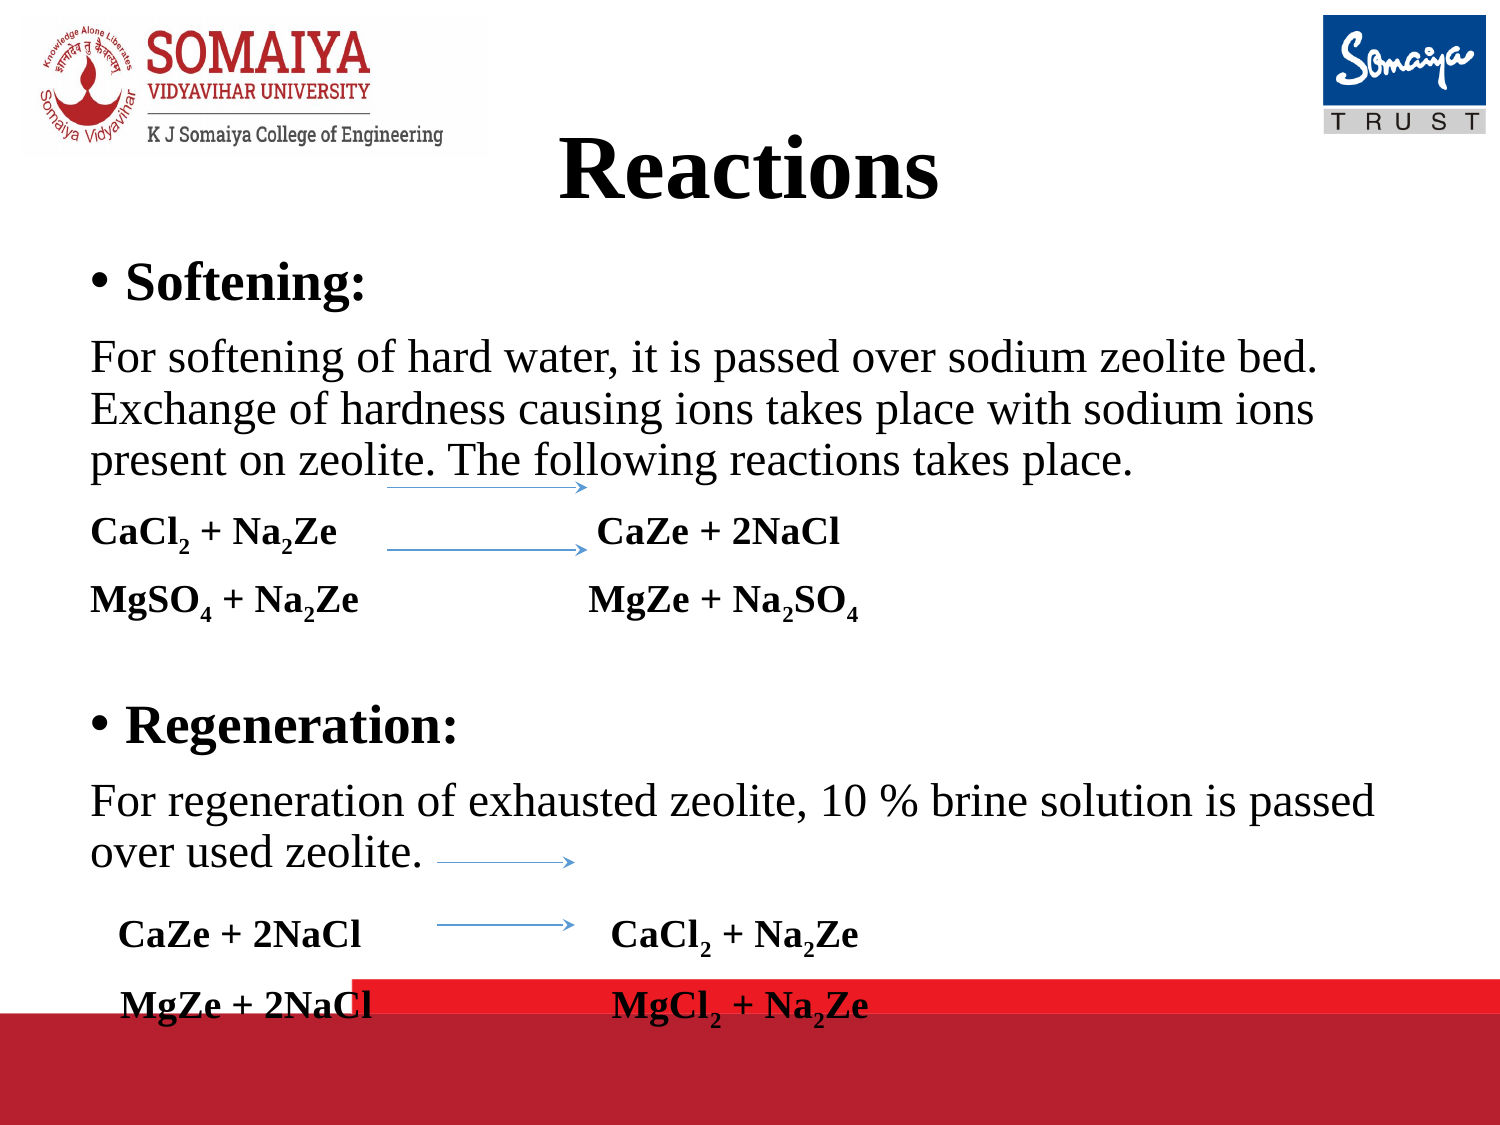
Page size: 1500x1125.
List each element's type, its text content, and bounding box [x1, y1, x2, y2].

list Softening: For softening of hard water, it is passed over sodium zeolite bed. Exchange of hardness causing ions takes place with sodium ions present on zeolite. The following reactions takes place. CaCl2 + Na2Ze CaZe + 2NaCl MgSO4 + Na2Ze MgZe + Na2SO4 Regeneration: For regeneration of exhausted zeolite, 10 % brine solution is passed over used zeolite. CaZe + 2NaCl CaCl2 + Na2Ze MgZe + 2NaCl MgCl2 + Na2Ze [75, 245, 1425, 1038]
picture [1323, 15, 1486, 134]
picture [0, 980, 1500, 1125]
picture [22, 15, 488, 157]
title Reactions [103, 59, 1397, 245]
